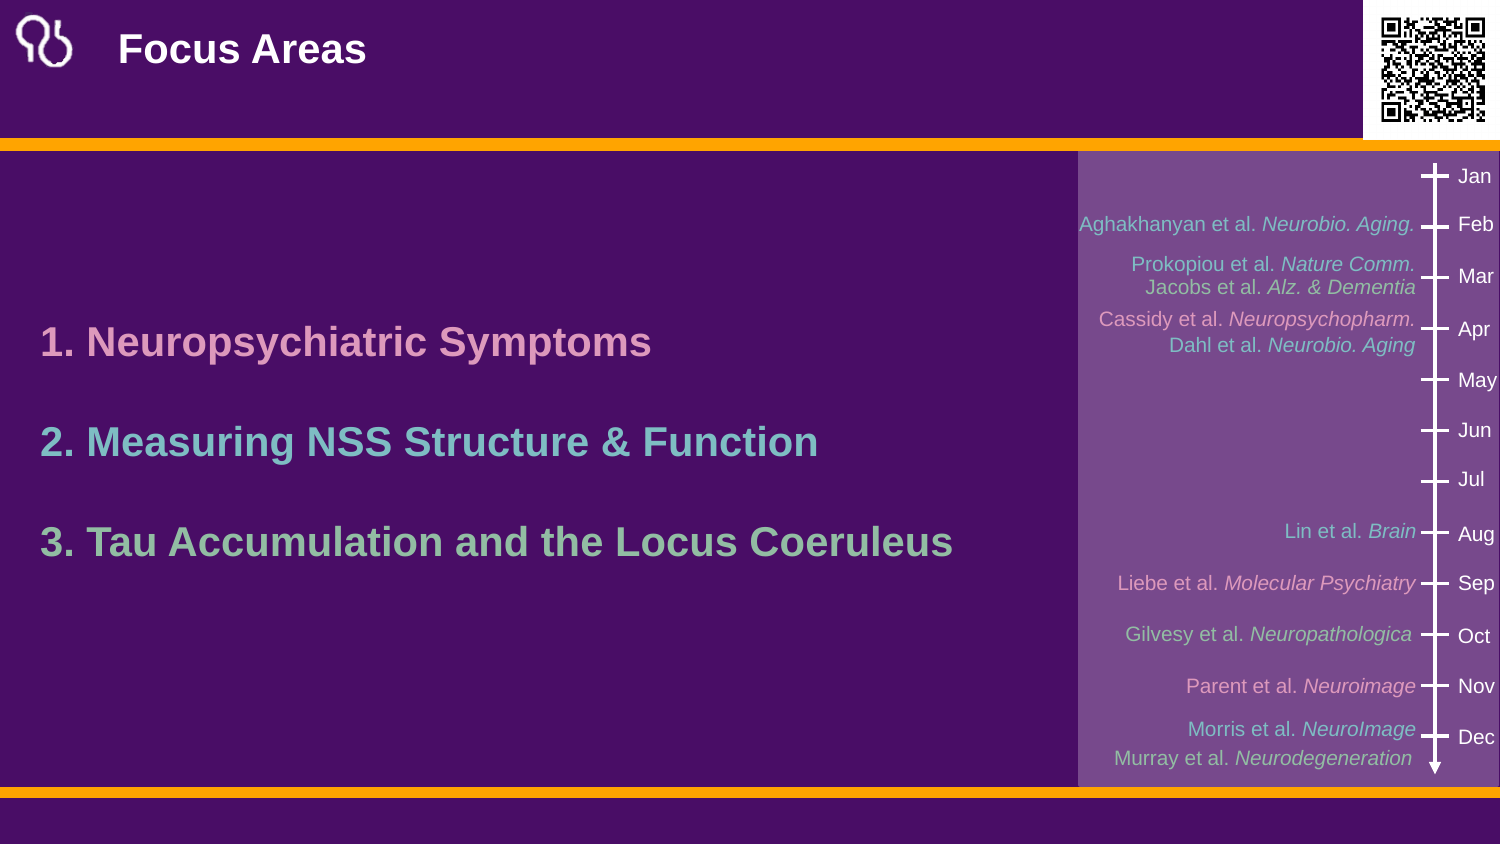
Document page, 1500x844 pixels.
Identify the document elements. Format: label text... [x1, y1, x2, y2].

picture [11, 11, 76, 69]
text_box 1. Neuropsychiatric Symptoms 2. Measuring NSS Structure & Function 3. Tau Accumulation and the Locus Coeruleus [25, 307, 1053, 573]
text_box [1061, 152, 1500, 786]
text_box Focus Areas [102, 13, 1056, 131]
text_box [1061, 0, 1361, 143]
picture [0, 787, 1500, 798]
text_box [0, 1, 1057, 138]
picture [1363, 0, 1500, 140]
